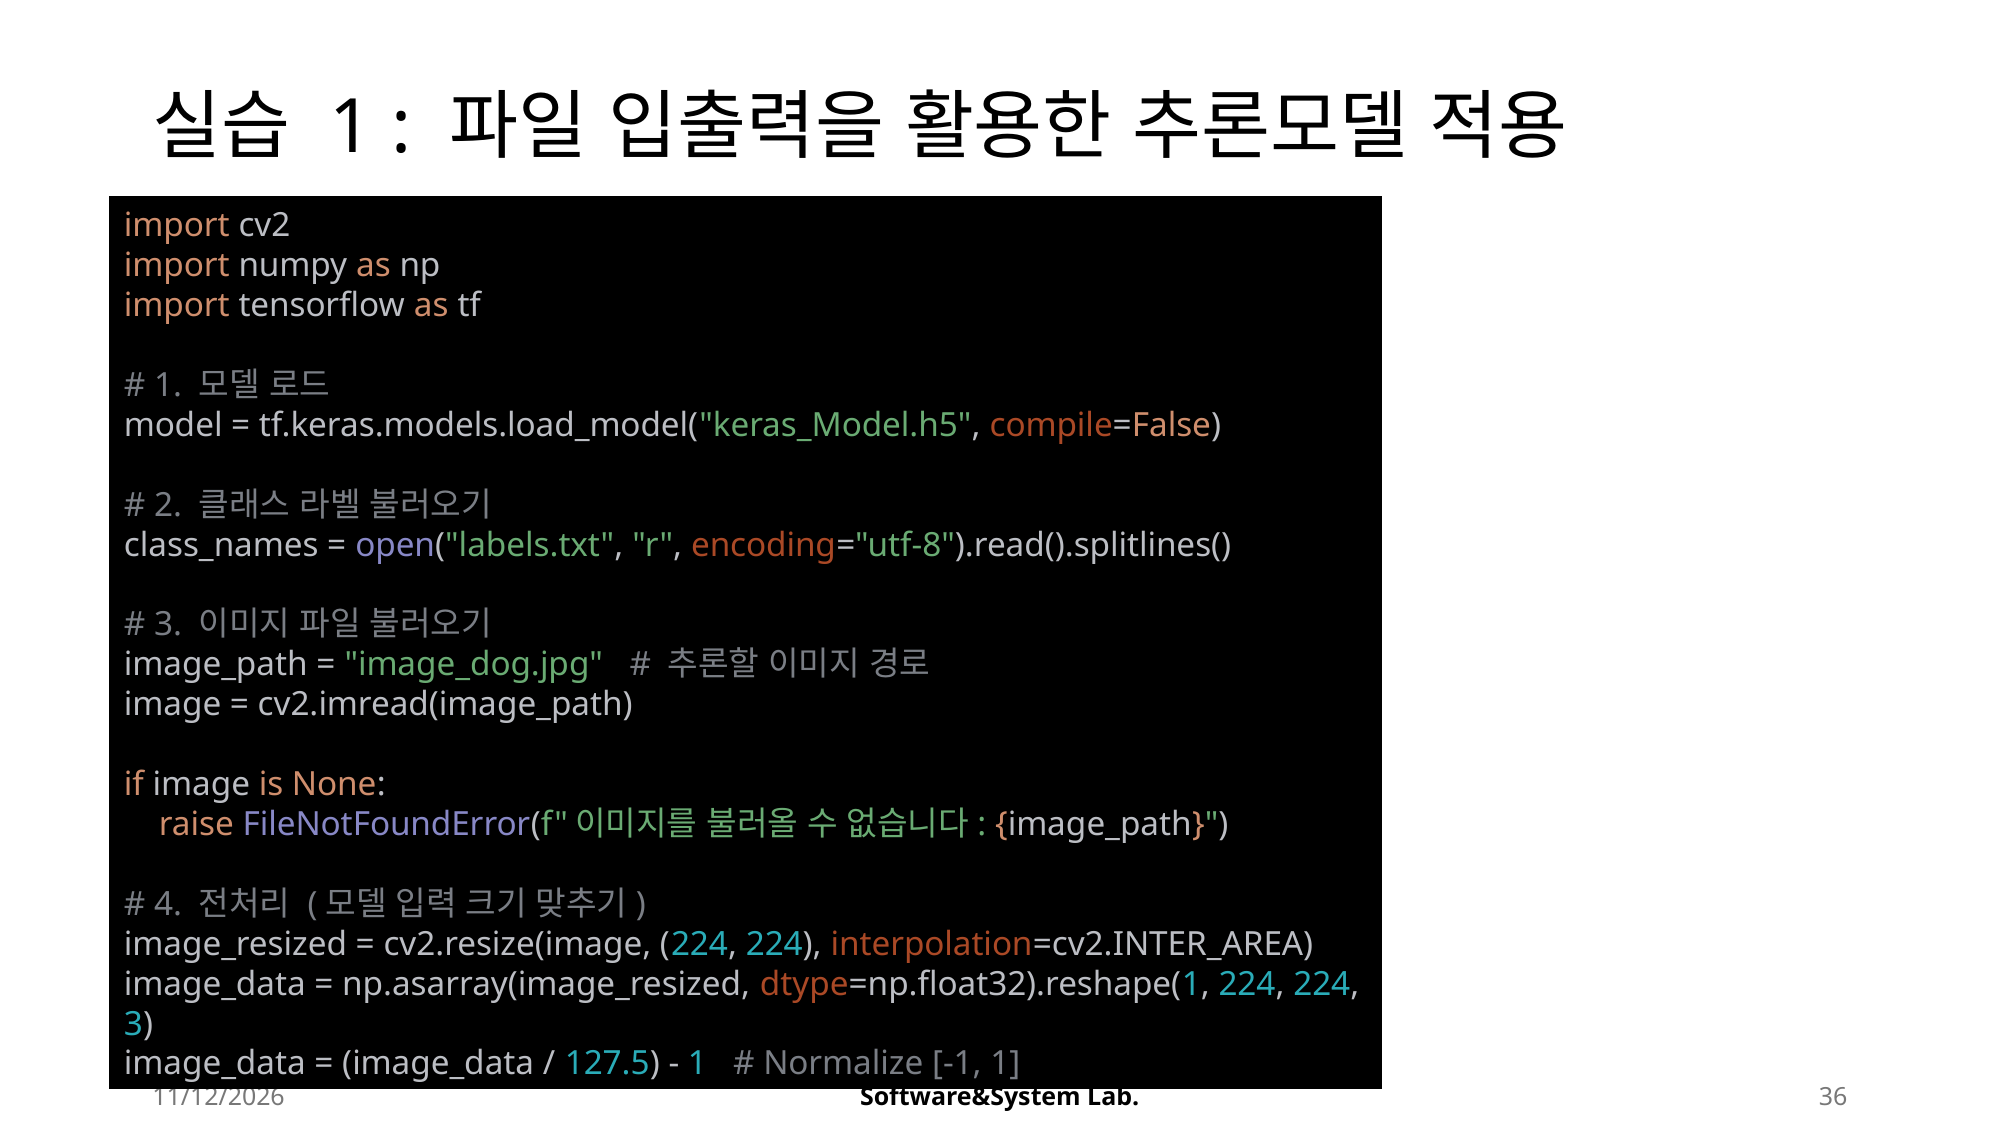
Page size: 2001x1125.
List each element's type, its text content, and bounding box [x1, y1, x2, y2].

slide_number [137, 1089, 588, 1125]
slide_number 36 [1412, 1067, 1863, 1125]
title 실습 1 : 파일 입출력을 활용한 추론모델 적용 [137, 59, 1863, 196]
footer Software&System Lab. [662, 1089, 1338, 1125]
text_box import cv2 import numpy as np import tensorflow as tf # 1. 모델 로드 model = tf.keras.models.load_model("keras_Model.h5", compile=False) # 2. 클래스 라벨 불러오기 class_names = open("labels.txt", "r", encoding="utf-8").read().splitlines() # 3. 이미지 파일 불러오기 image_path = "image_dog.jpg" # 추론할 이미지 경로 image = cv2.imread(image_path) if image is None: raise FileNotFoundError(f"이미지를 불러올 수 없습니다: {image_path}") # 4. 전처리 (모델 입력 크기 맞추기) image_resized = cv2.resize(image, (224, 224), interpolation=cv2.INTER_AREA) image_data = np.asarray(image_resized, dtype=np.float32).reshape(1, 224, 224, 3) image_data = (image_data / 127.5) - 1 # Normalize [-1, 1] [109, 196, 1382, 1089]
